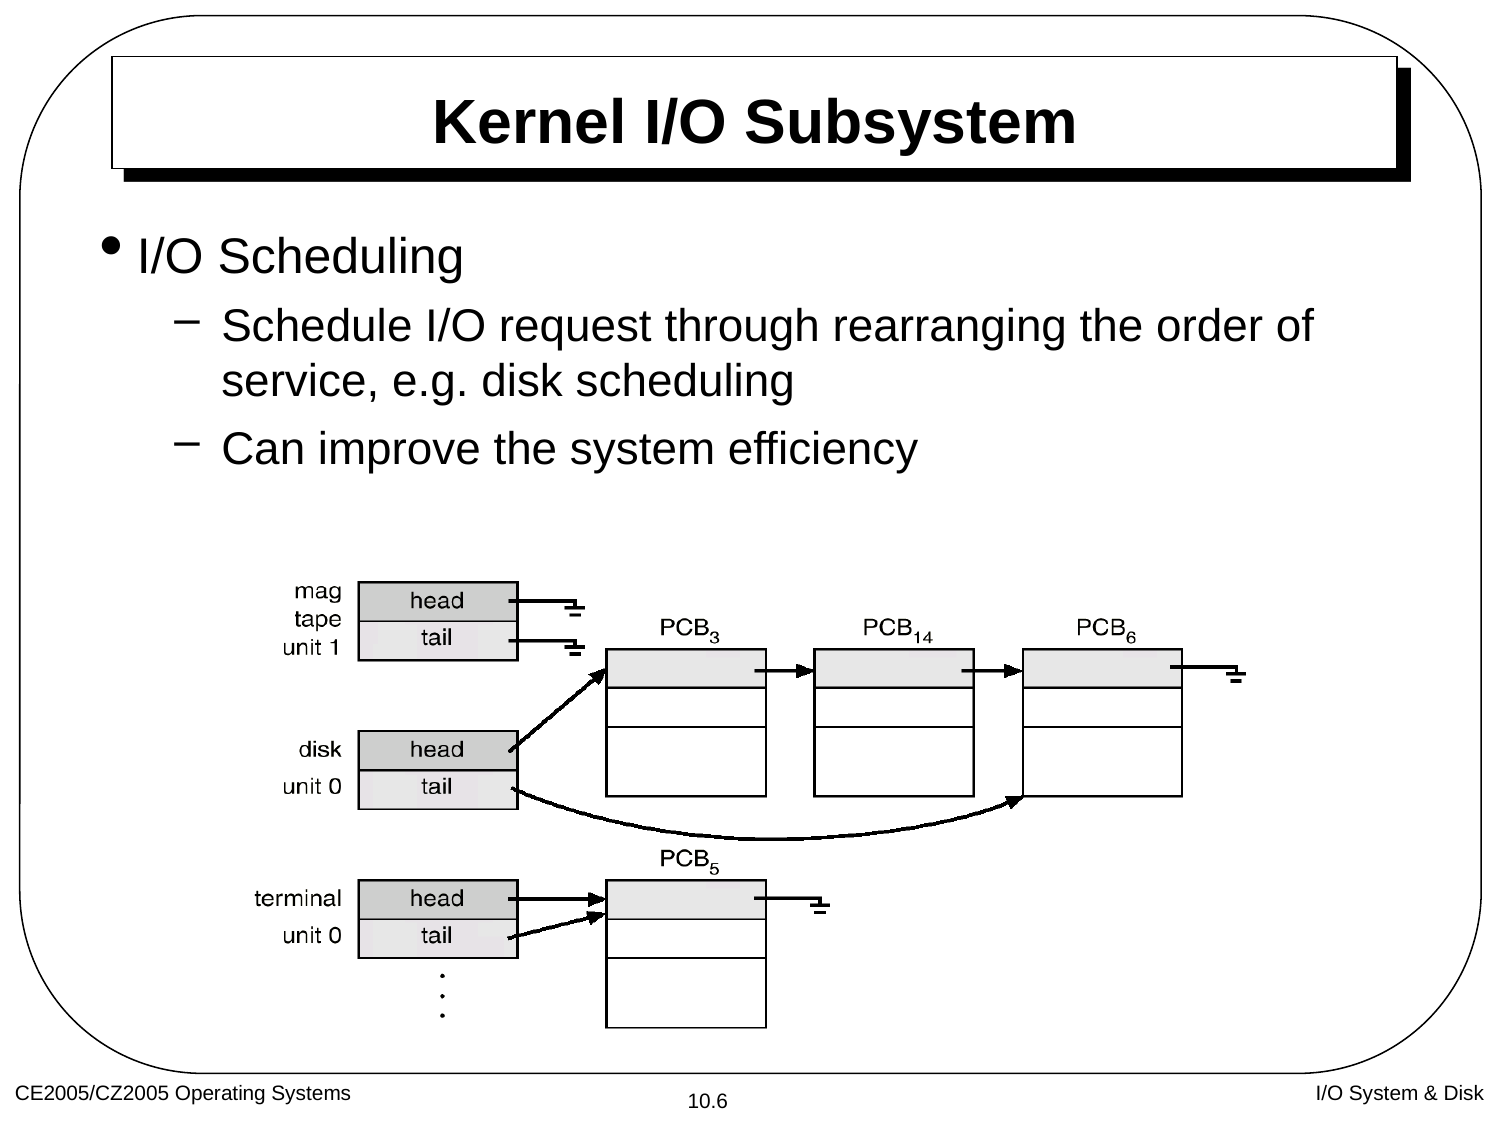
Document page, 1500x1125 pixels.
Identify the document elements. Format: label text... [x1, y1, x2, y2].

title Kernel I/O Subsystem [190, 81, 1321, 157]
picture [252, 235, 1248, 1031]
list I/O Scheduling Schedule I/O request through rearranging the order of service, e.g. disk scheduling Can improve the system efficiency [84, 216, 1416, 554]
